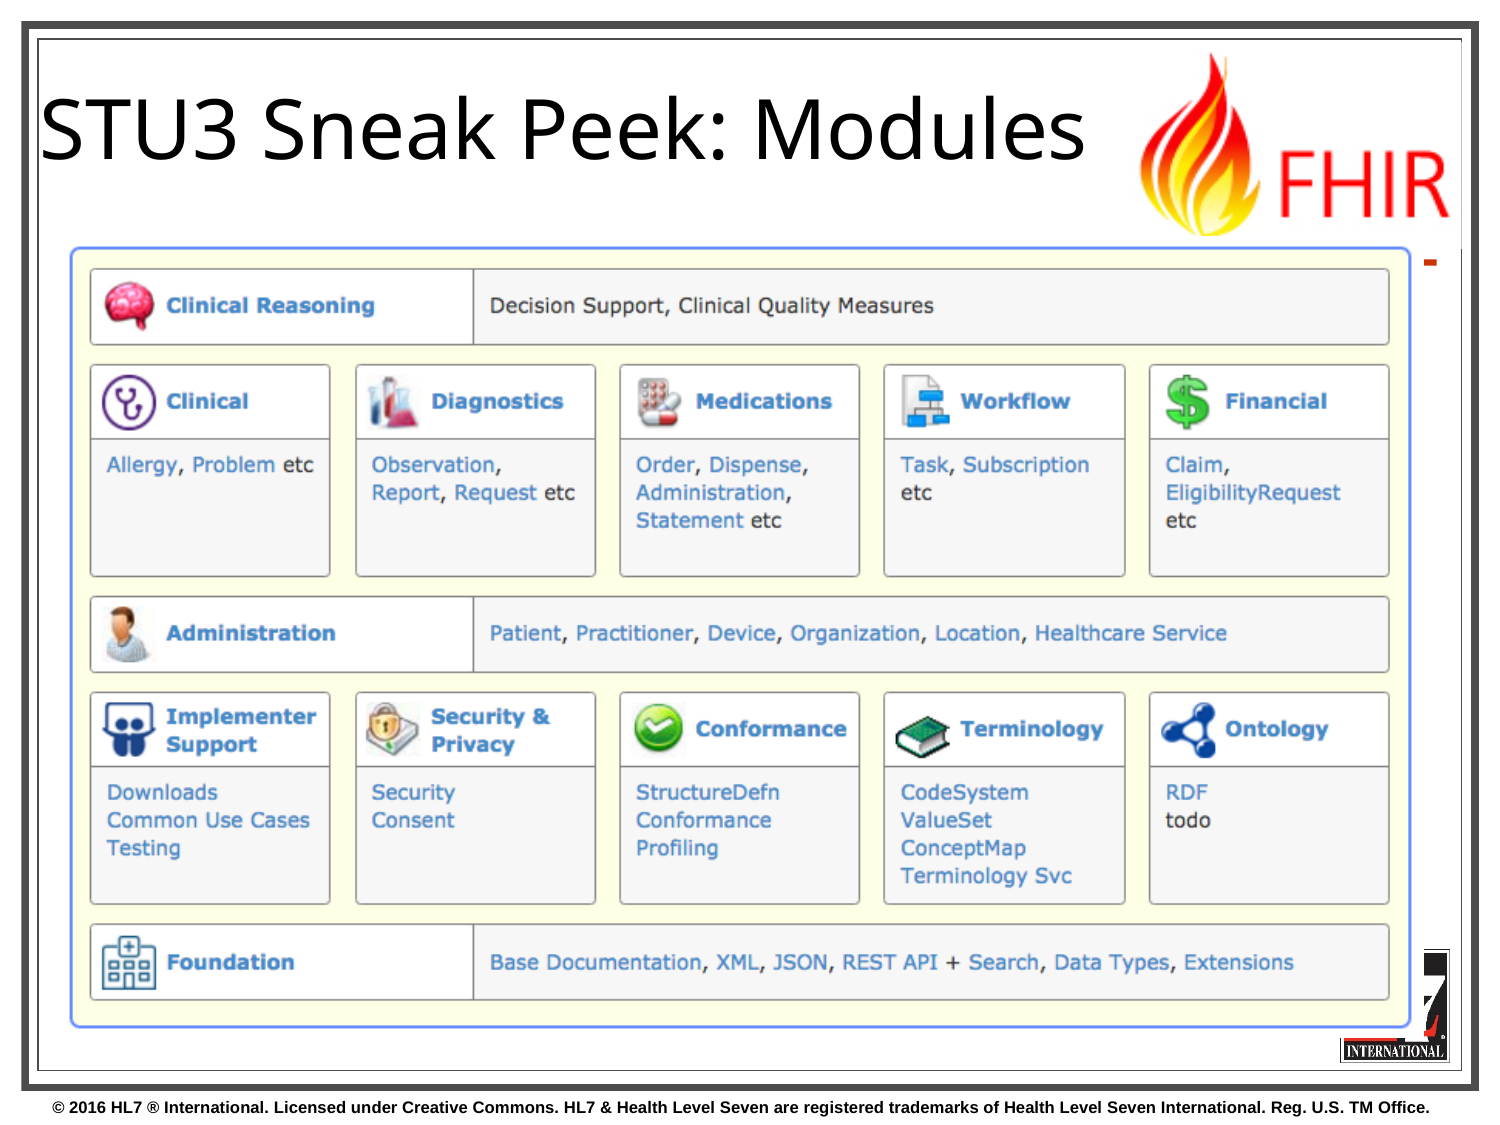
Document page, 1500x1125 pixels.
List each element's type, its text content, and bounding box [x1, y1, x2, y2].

picture [56, 42, 1462, 1063]
title STU3 Sneak Peek: Modules [40, 83, 1383, 188]
